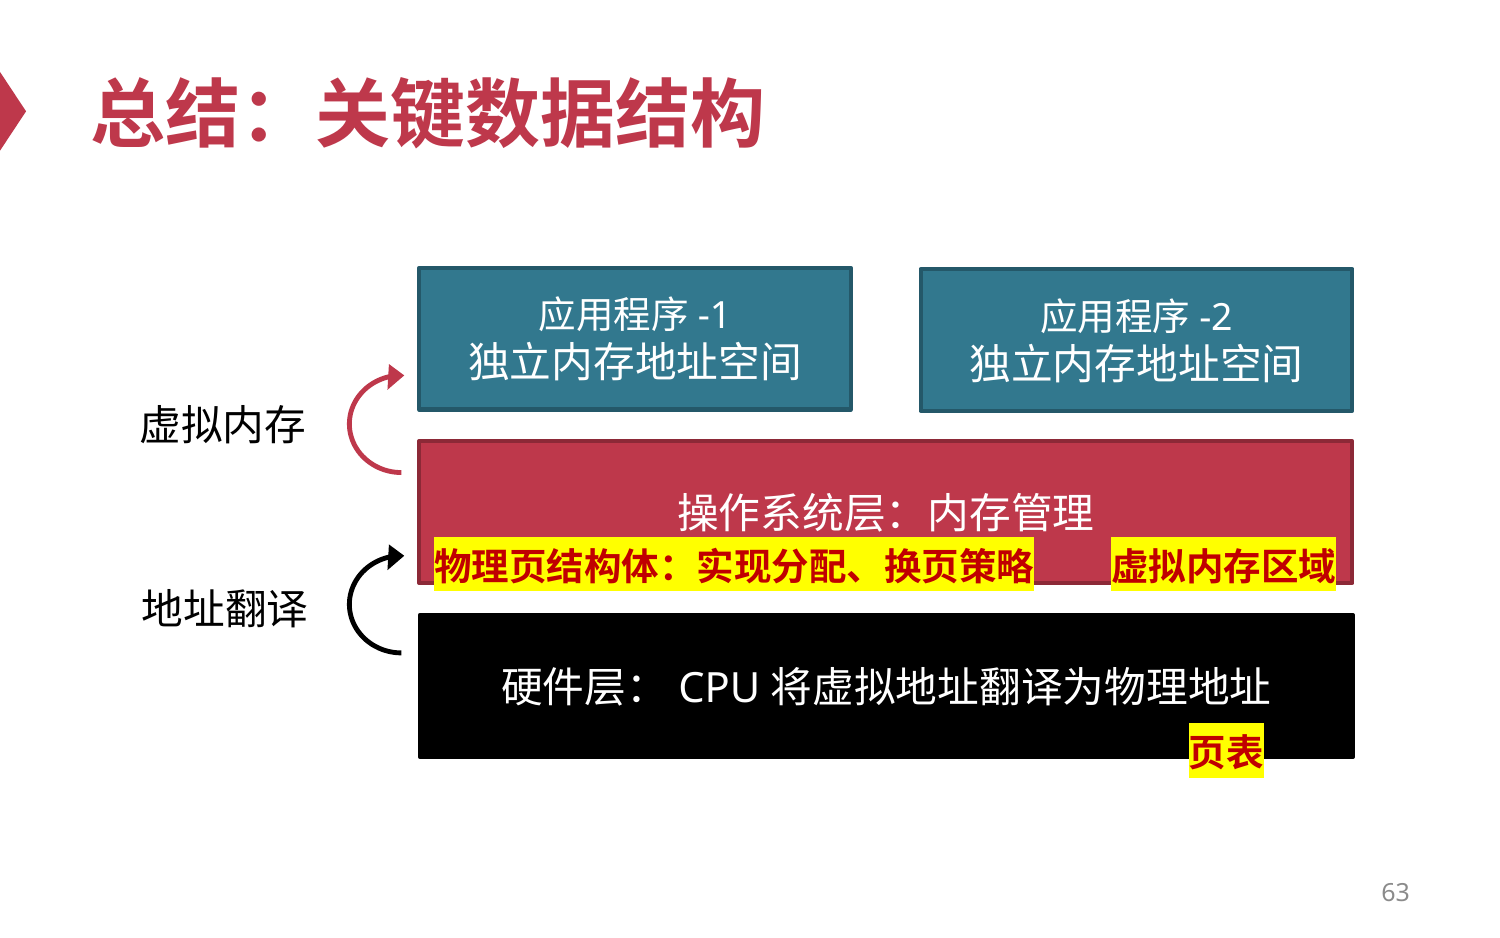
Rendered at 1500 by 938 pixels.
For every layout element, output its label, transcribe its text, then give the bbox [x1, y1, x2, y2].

text_box 页表 [1173, 721, 1279, 782]
title 总结：关键数据结构 [75, 37, 1425, 186]
text_box 物理页结构体：实现分配、换页策略 [419, 535, 1050, 596]
text_box 虚拟内存 [124, 391, 322, 457]
text_box 操作系统层：内存管理 [417, 439, 1354, 585]
text_box 应用程序-1 独立内存地址空间 [417, 266, 853, 412]
text_box [344, 542, 407, 658]
slide_number 63 [1074, 868, 1425, 919]
text_box 虚拟内存区域 [1096, 535, 1351, 596]
text_box 硬件层：CPU将虚拟地址翻译为物理地址 [418, 613, 1355, 759]
text_box [344, 362, 407, 478]
text_box 地址翻译 [126, 575, 324, 640]
text_box 应用程序-2 独立内存地址空间 [919, 267, 1354, 413]
